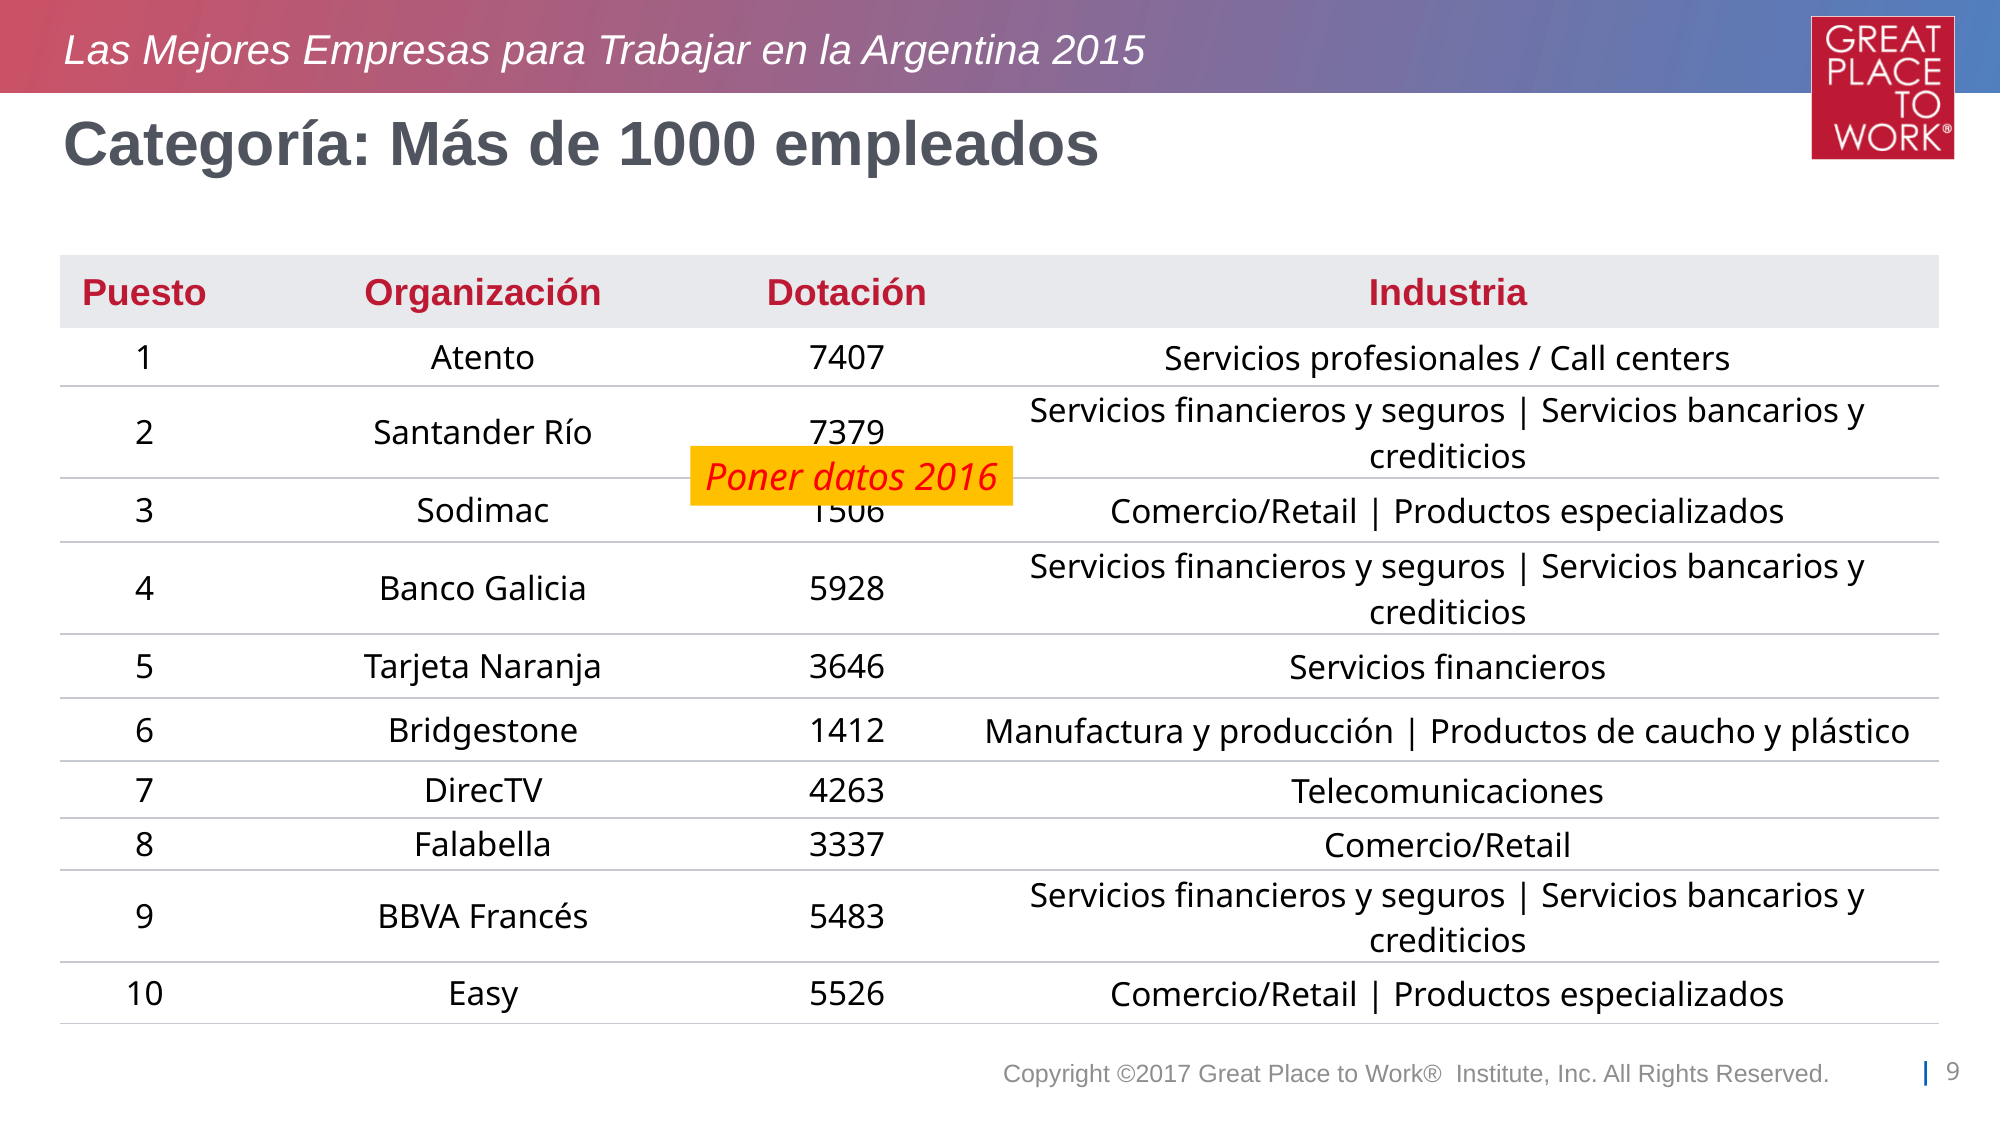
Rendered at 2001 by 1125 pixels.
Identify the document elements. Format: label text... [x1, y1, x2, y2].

table_cell Servicios financieros y seguros | Servicios bancarios y crediticios [957, 871, 1939, 961]
table_cell BBVA Francés [229, 871, 737, 961]
table_cell Comercio/Retail | Productos especializados [957, 963, 1939, 1023]
table_header Puesto [60, 255, 229, 328]
table_cell Comercio/Retail | Productos especializados [957, 479, 1939, 541]
table_cell Santander Río [229, 387, 737, 477]
table_cell 5928 [737, 543, 957, 633]
table_cell Atento [229, 328, 737, 385]
table_cell Servicios financieros y seguros | Servicios bancarios y crediticios [957, 387, 1939, 477]
table_cell 1 [60, 328, 229, 385]
table_cell Manufactura y producción | Productos de caucho y plástico [957, 699, 1939, 760]
table_header Dotación [737, 255, 957, 328]
table_cell 5526 [737, 963, 957, 1023]
table_cell 5 [60, 635, 229, 697]
table_cell 1412 [737, 699, 957, 760]
footer Copyright ©2017 Great Place to Work® Institute, Inc. All Rights Reserved. [978, 1042, 1846, 1103]
table_cell Falabella [229, 819, 737, 869]
table_cell Servicios financieros y seguros | Servicios bancarios y crediticios [957, 543, 1939, 633]
table_header Industria [957, 255, 1939, 328]
table_cell Servicios profesionales / Call centers [957, 328, 1939, 385]
table_cell 3337 [737, 819, 957, 869]
table_cell Bridgestone [229, 699, 737, 760]
table_cell Easy [229, 963, 737, 1023]
subtitle Las Mejores Empresas para Trabajar en la Argentina 2015 [48, 21, 1894, 90]
table_header Organización [229, 255, 737, 328]
picture [0, 0, 2000, 93]
table_cell 3 [60, 479, 229, 541]
table_cell 8 [60, 819, 229, 869]
table_cell 9 [60, 871, 229, 961]
table_cell 5483 [737, 871, 957, 961]
table_cell DirecTV [229, 762, 737, 817]
table_cell 4263 [737, 762, 957, 817]
title Categoría: Más de 1000 empleados [48, 92, 1976, 200]
table_cell Comercio/Retail [957, 819, 1939, 869]
table_cell 3646 [737, 635, 957, 697]
table_cell 7379 [737, 387, 957, 445]
table_cell 6 [60, 699, 229, 760]
table_cell 1506 [737, 506, 957, 541]
table_cell Banco Galicia [229, 543, 737, 633]
table_cell Telecomunicaciones [957, 762, 1939, 817]
table_cell 7 [60, 762, 229, 817]
table_cell 7407 [737, 328, 957, 385]
slide_number | 9 [1846, 1042, 1976, 1103]
table_cell Tarjeta Naranja [229, 635, 737, 697]
table_cell 2 [60, 387, 229, 477]
table_cell Sodimac [229, 479, 737, 541]
table_cell 4 [60, 543, 229, 633]
table_cell 10 [60, 963, 229, 1023]
table_cell Servicios financieros [957, 635, 1939, 697]
text_box Poner datos 2016 [690, 445, 1014, 506]
